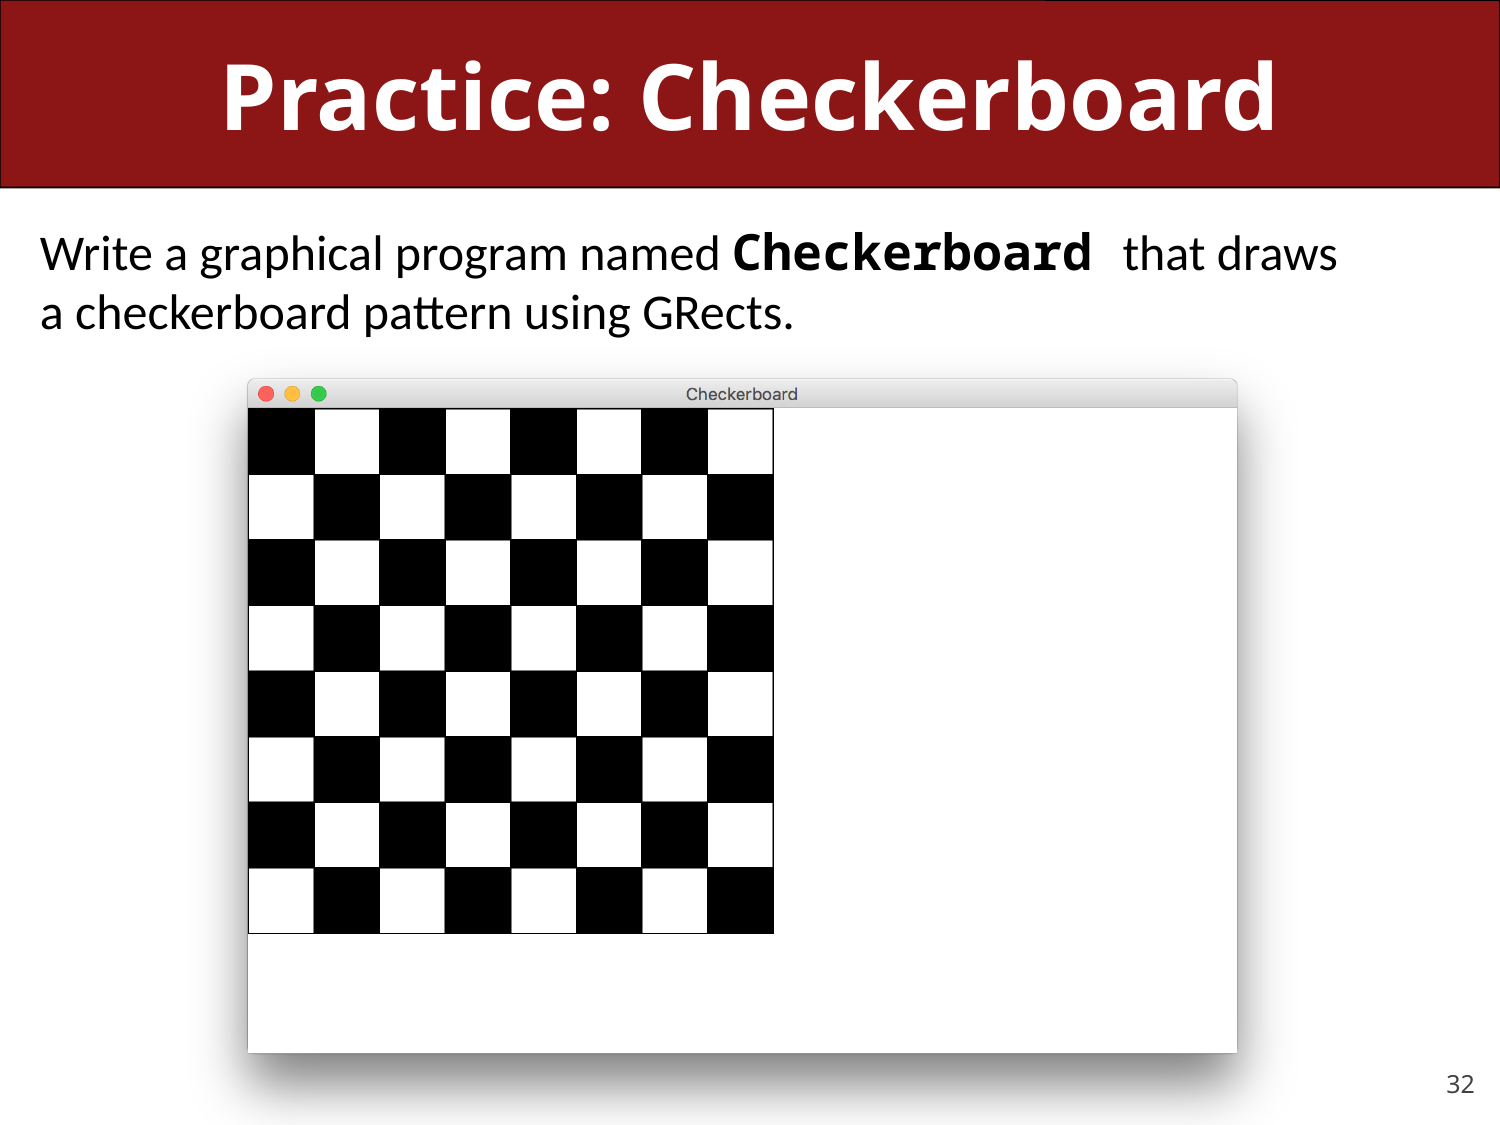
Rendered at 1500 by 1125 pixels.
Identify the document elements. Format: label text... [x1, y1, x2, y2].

picture [174, 337, 1310, 1125]
title Practice: Checkerboard [75, 0, 1425, 188]
text_box Write a graphical program named Checkerboard that draws a checkerboard pattern using GRects. [24, 212, 1475, 1063]
